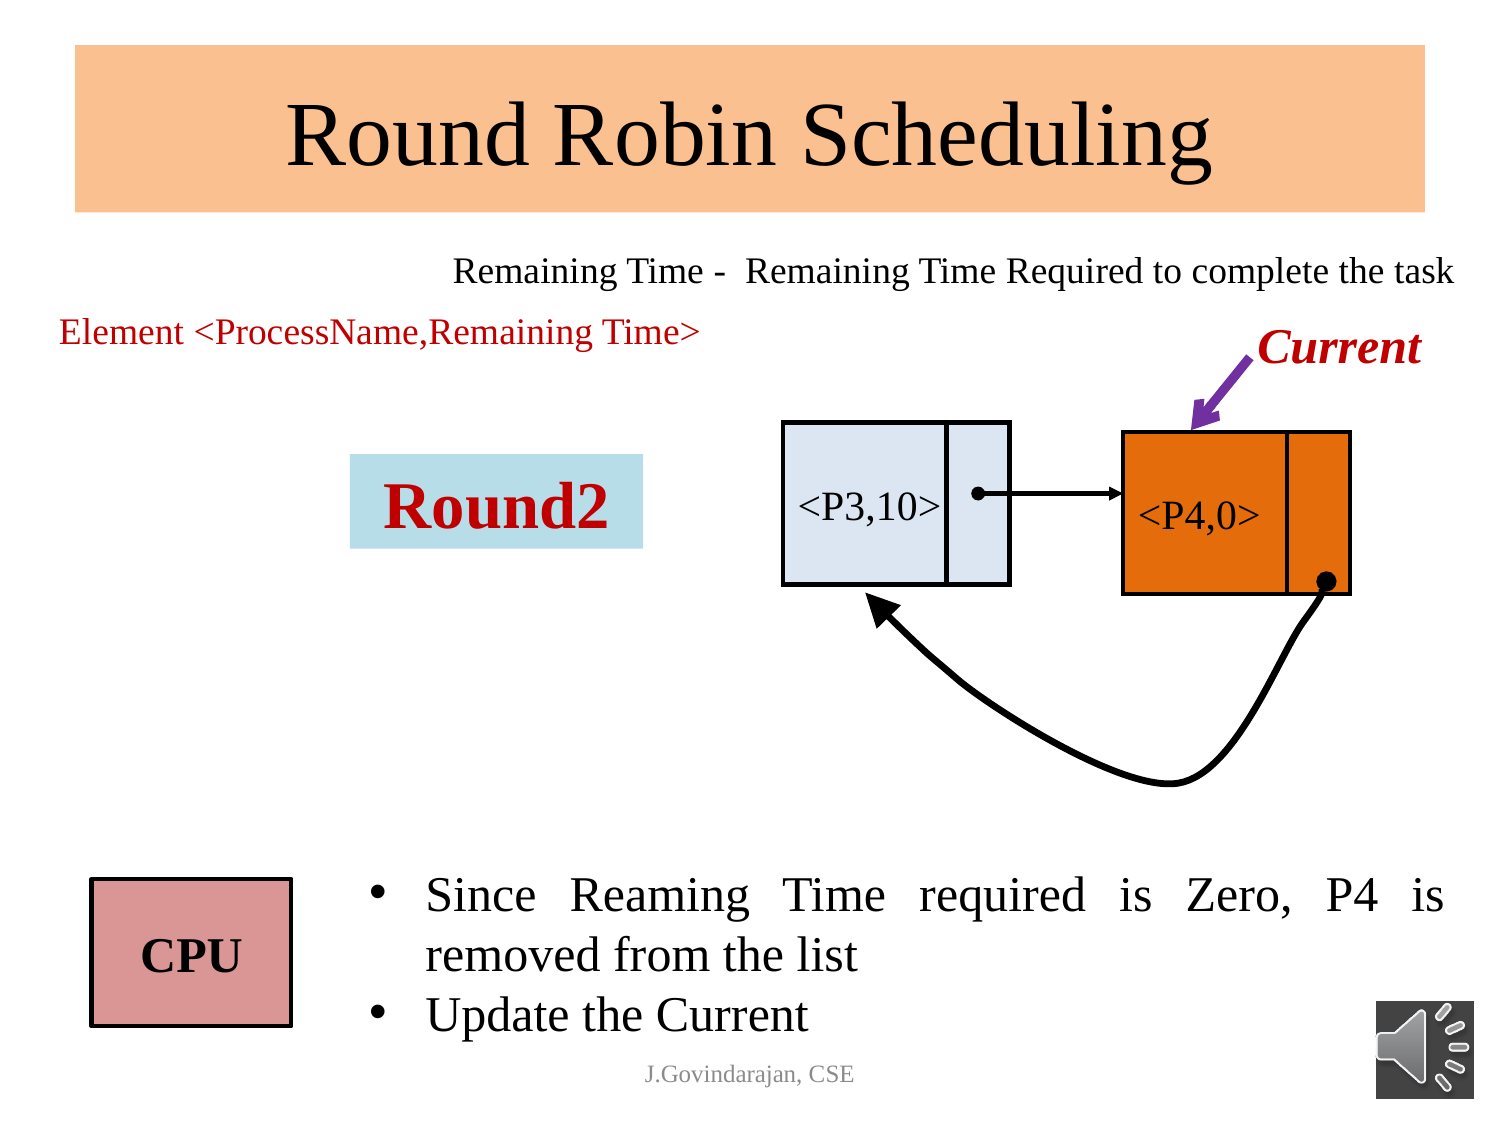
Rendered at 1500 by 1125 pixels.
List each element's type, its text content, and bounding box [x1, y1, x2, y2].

picture [1374, 999, 1476, 1101]
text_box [782, 422, 1351, 595]
text_box Current [1242, 305, 1449, 381]
footer J.Govindarajan, CSE [512, 1049, 988, 1103]
text_box Element <ProcessName,Remaining Time> [44, 299, 717, 360]
text_box Round2 [349, 454, 644, 549]
text_box CPU [89, 877, 293, 1028]
text_box Remaining Time - Remaining Time Required to complete the task [438, 238, 1500, 299]
text_box [868, 603, 1319, 786]
text_box Since Reaming Time required is Zero, P4 is removed from the list Update the Current [354, 854, 1461, 1049]
title Round Robin Scheduling [75, 45, 1425, 213]
